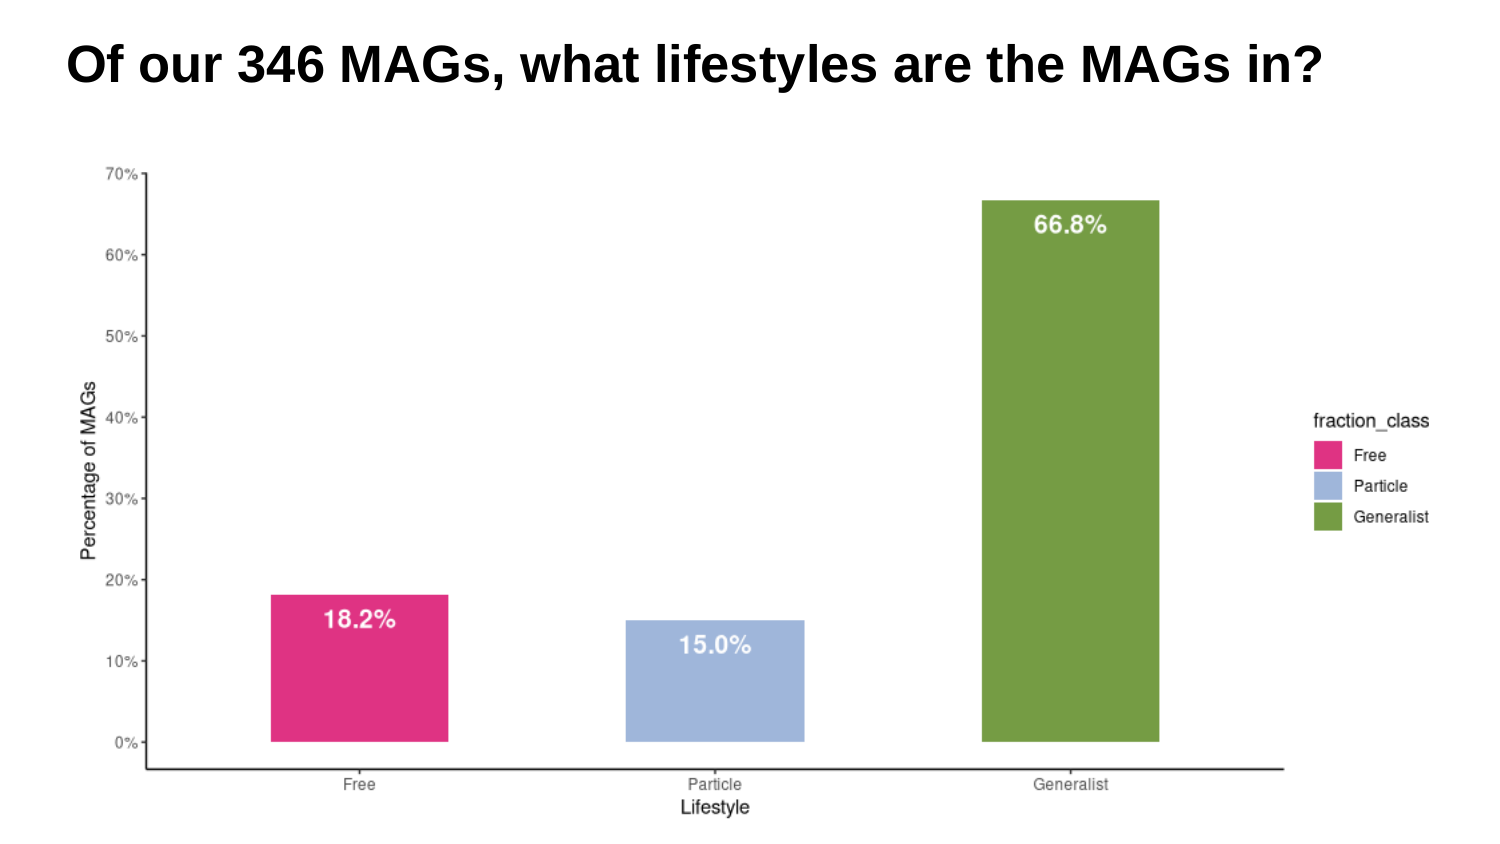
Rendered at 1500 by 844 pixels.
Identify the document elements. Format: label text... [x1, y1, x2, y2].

picture [71, 163, 1450, 829]
title Of our 346 MAGs, what lifestyles are the MAGs in? [51, 15, 1449, 110]
